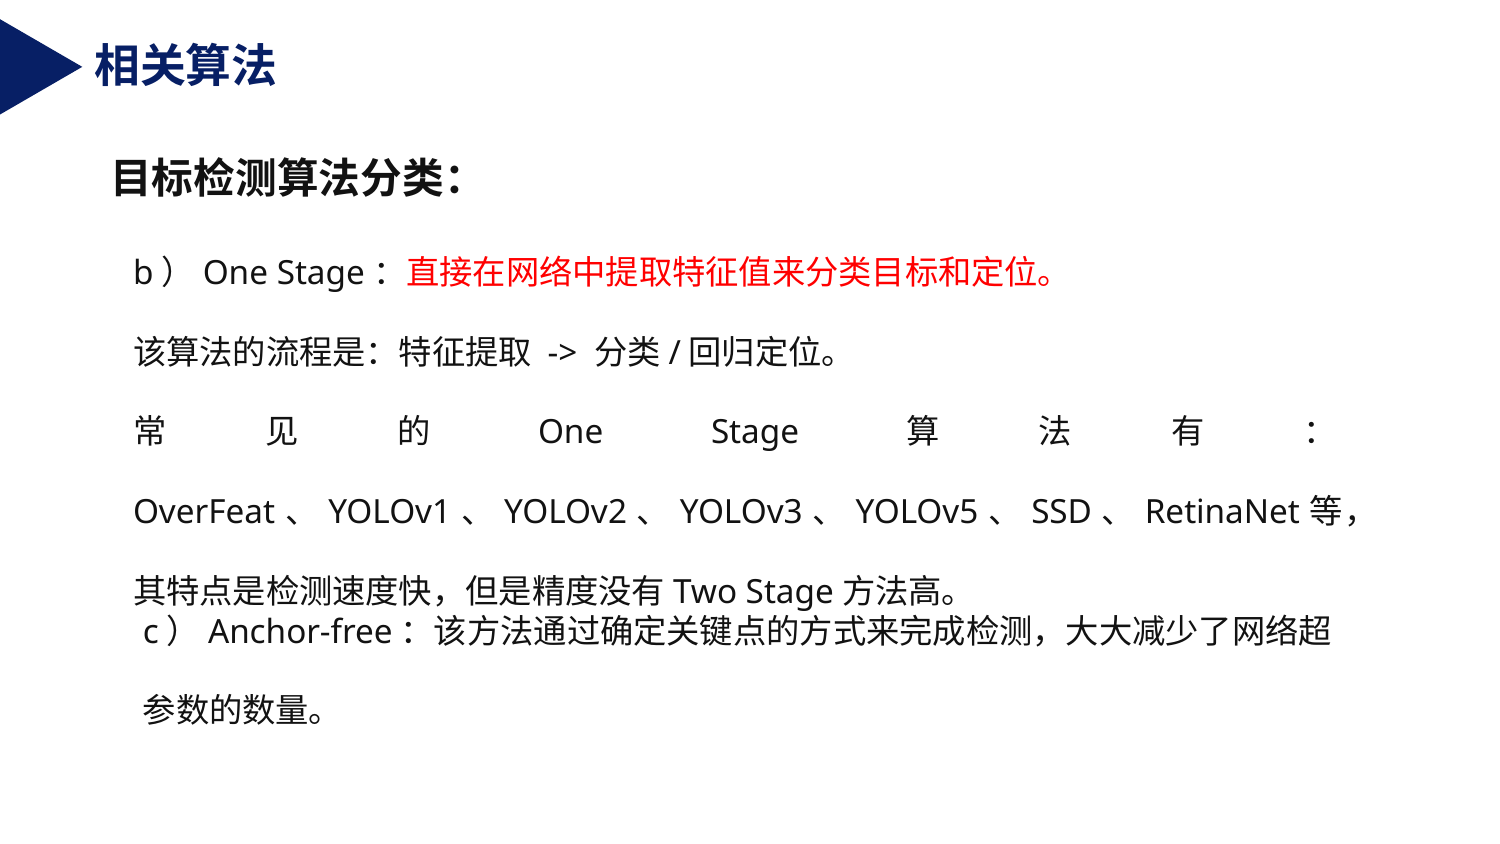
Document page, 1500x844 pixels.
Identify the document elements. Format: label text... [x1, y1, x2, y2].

text_box b）One Stage：直接在网络中提取特征值来分类目标和定位。 该算法的流程是：特征提取 -> 分类/回归定位。 常见的One Stage算法有：OverFeat、YOLOv1、YOLOv2、YOLOv3、YOLOv5、SSD、RetinaNet等，其特点是检测速度快，但是精度没有Two Stage方法高。 [118, 203, 1360, 618]
text_box c）Anchor-free：该方法通过确定关键点的方式来完成检测，大大减少了网络超参数的数量。 [128, 562, 1360, 737]
text_box 相关算法 [79, 29, 293, 100]
text_box [0, 19, 83, 115]
text_box 目标检测算法分类： [95, 129, 771, 210]
